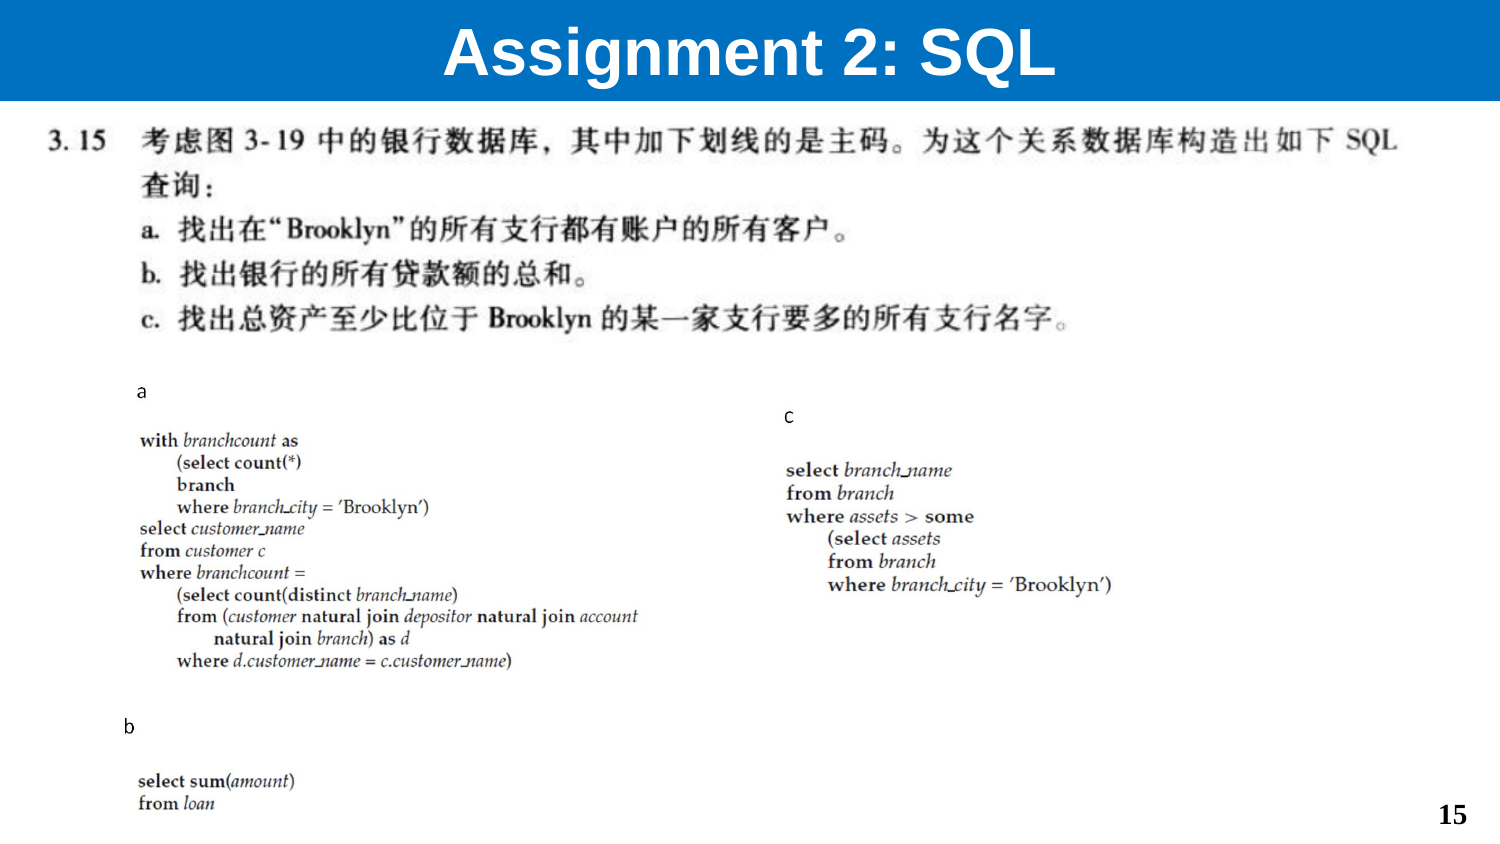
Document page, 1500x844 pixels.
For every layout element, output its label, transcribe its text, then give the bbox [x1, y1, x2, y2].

picture [761, 394, 1267, 608]
picture [111, 374, 692, 824]
picture [41, 114, 1406, 344]
title Assignment 2: SQL [0, 0, 1500, 102]
